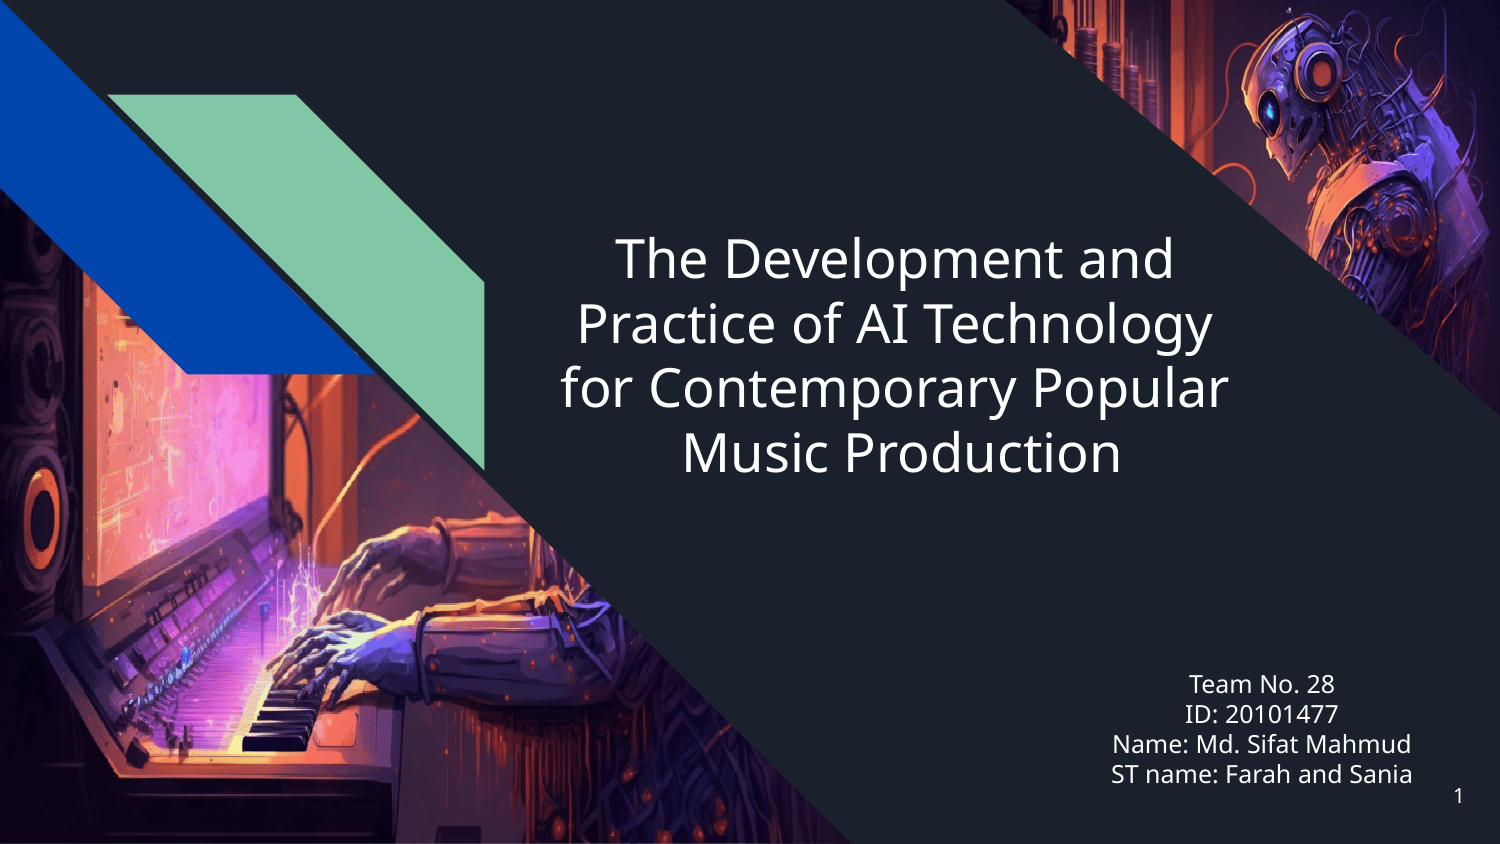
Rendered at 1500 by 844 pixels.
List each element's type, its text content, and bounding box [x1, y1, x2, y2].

picture [0, 0, 852, 844]
slide_number ‹#› [1389, 764, 1480, 830]
picture [1004, 0, 1500, 416]
text_box Team No. 28 ID: 20101477 Name: Md. Sifat Mahmud ST name: Farah and Sania [982, 653, 1500, 804]
title The Development and Practice of AI Technology for Contemporary Popular Music Production [856, 208, 1288, 468]
